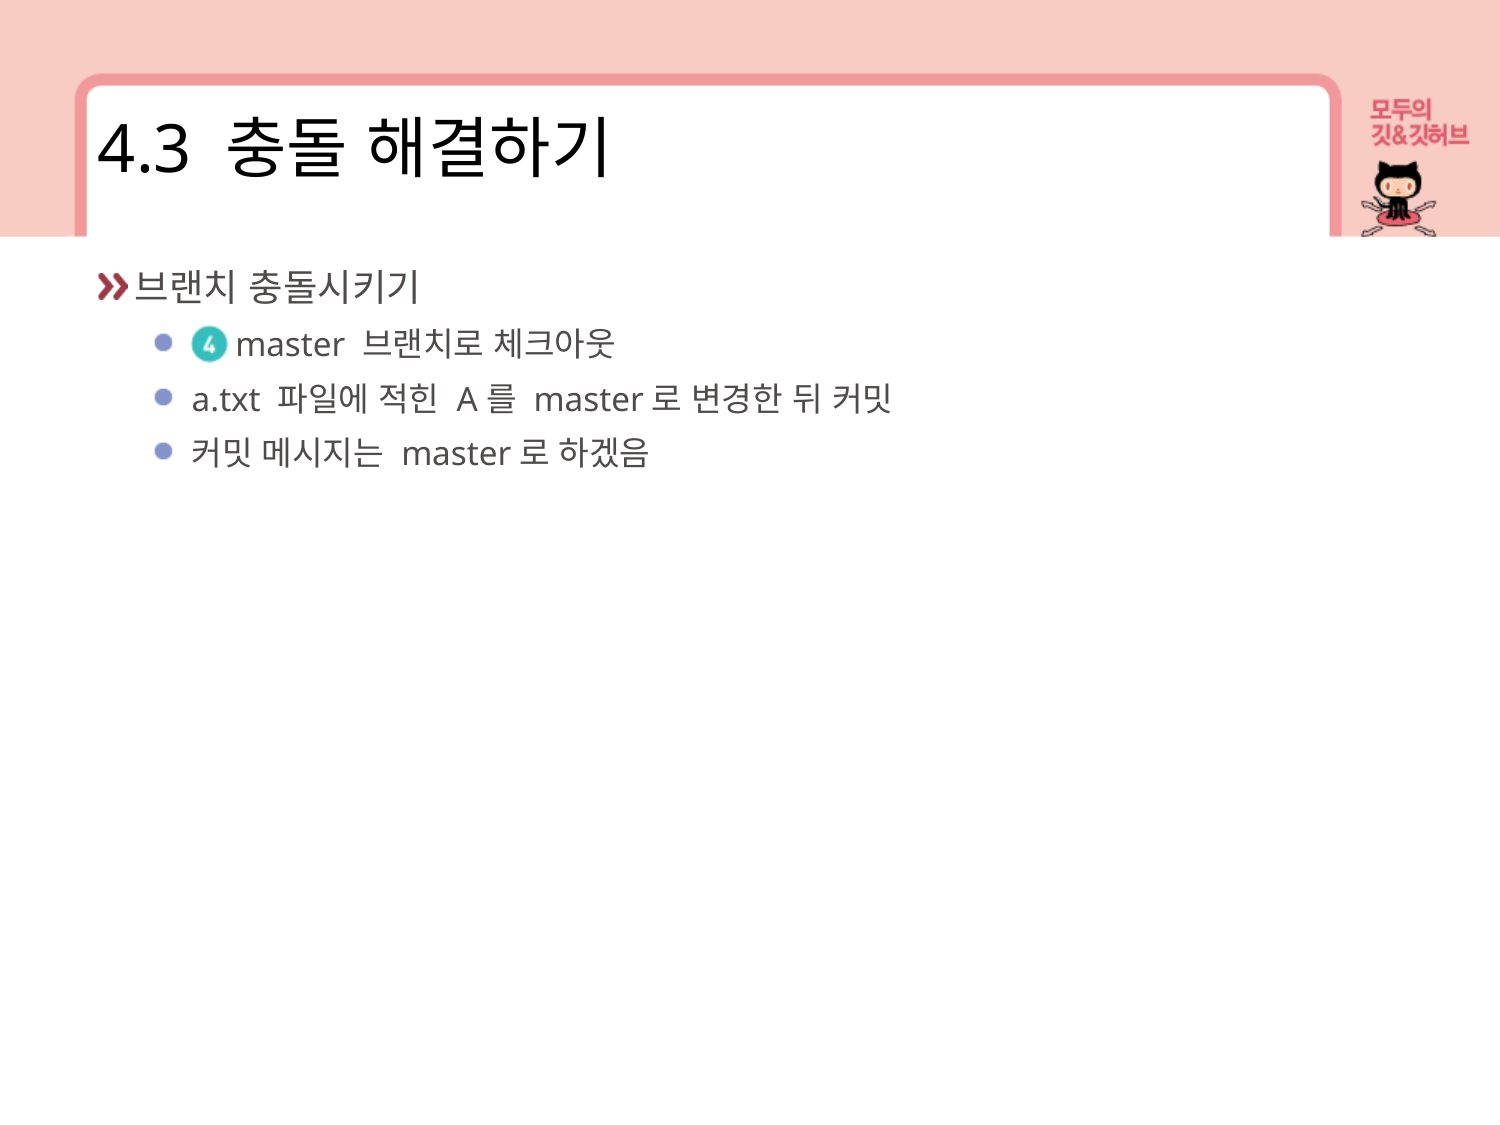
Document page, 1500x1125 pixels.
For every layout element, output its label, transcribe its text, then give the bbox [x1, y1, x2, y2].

picture [0, 0, 1500, 1125]
text_box 브랜치 충돌시키기 master 브랜치로 체크아웃 a.txt 파일에 적힌 A를 master로 변경한 뒤 커밋 커밋 메시지는 master로 하겠음 [82, 252, 1413, 1067]
text_box 4.3 충돌 해결하기 [82, 61, 1413, 193]
